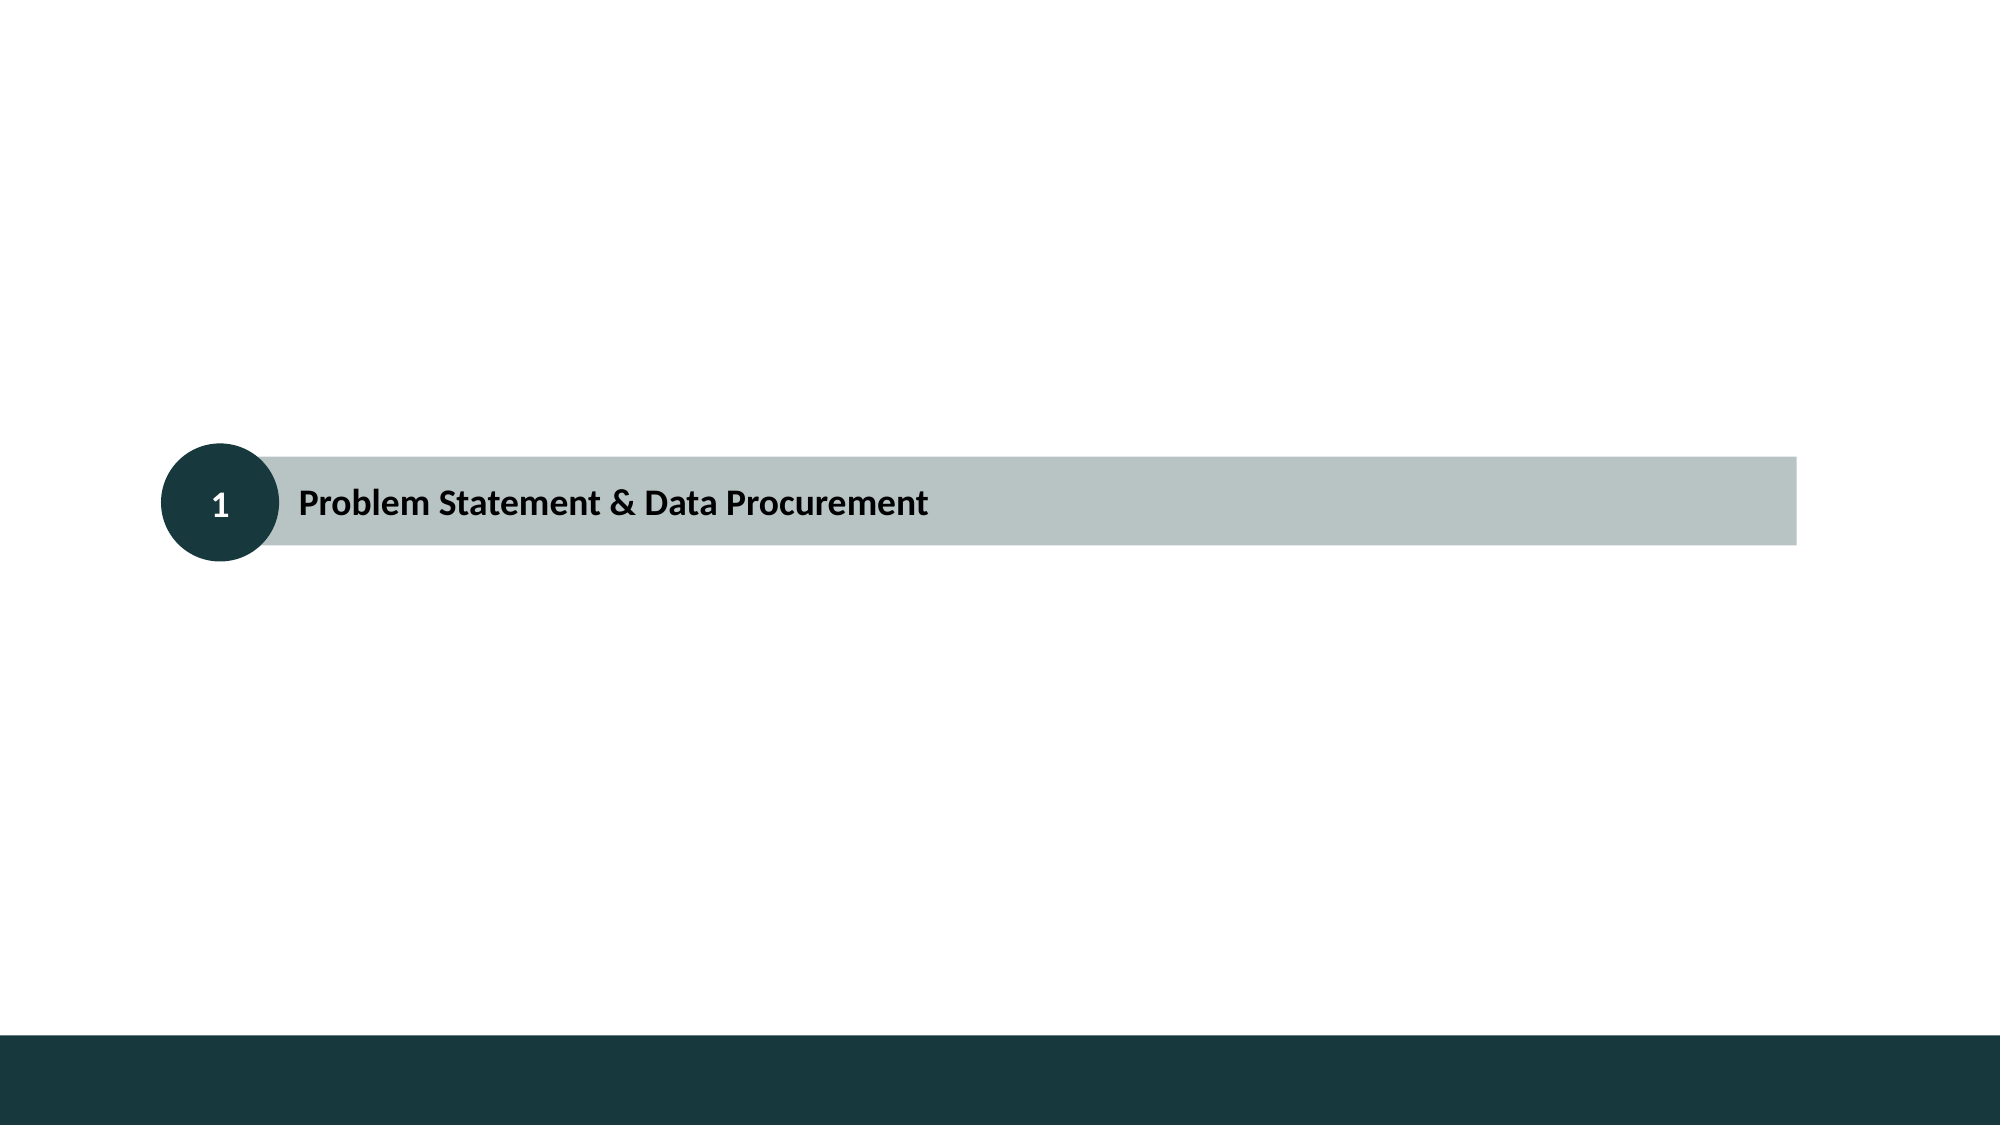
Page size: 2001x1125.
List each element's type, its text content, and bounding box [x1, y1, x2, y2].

text_box [0, 1034, 2000, 1125]
text_box [229, 456, 1798, 546]
text_box Problem Statement & Data Procurement [283, 470, 1326, 531]
text_box 1 [159, 442, 262, 563]
